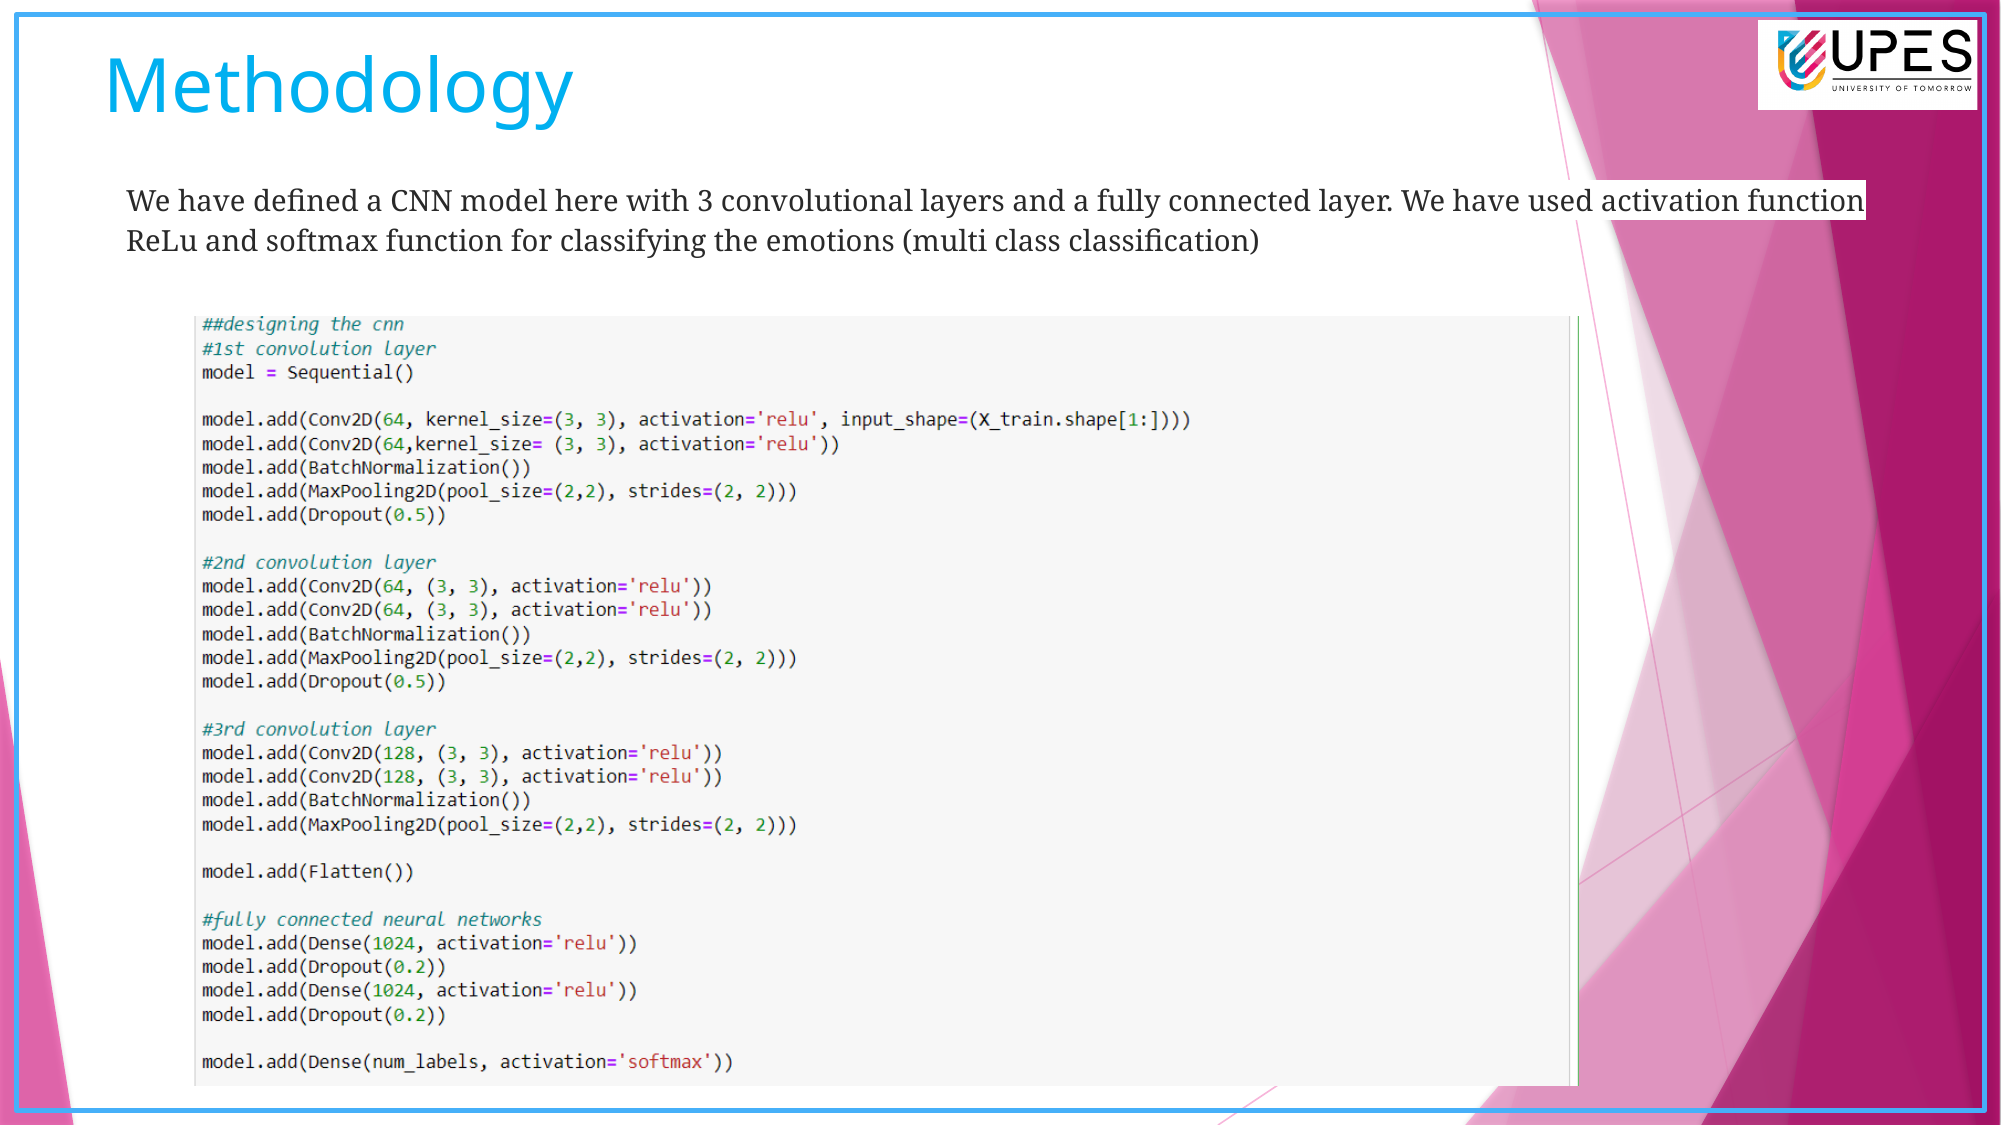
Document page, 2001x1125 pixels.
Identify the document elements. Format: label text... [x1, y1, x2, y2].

picture [1758, 20, 1978, 110]
list We have defined a CNN model here with 3 convolutional layers and a fully connected layer. We have used activation function ReLu and softmax function for classifying the emotions (multi class classification) [111, 169, 1950, 266]
picture [188, 316, 1579, 1087]
title Methodology [89, 29, 1135, 188]
